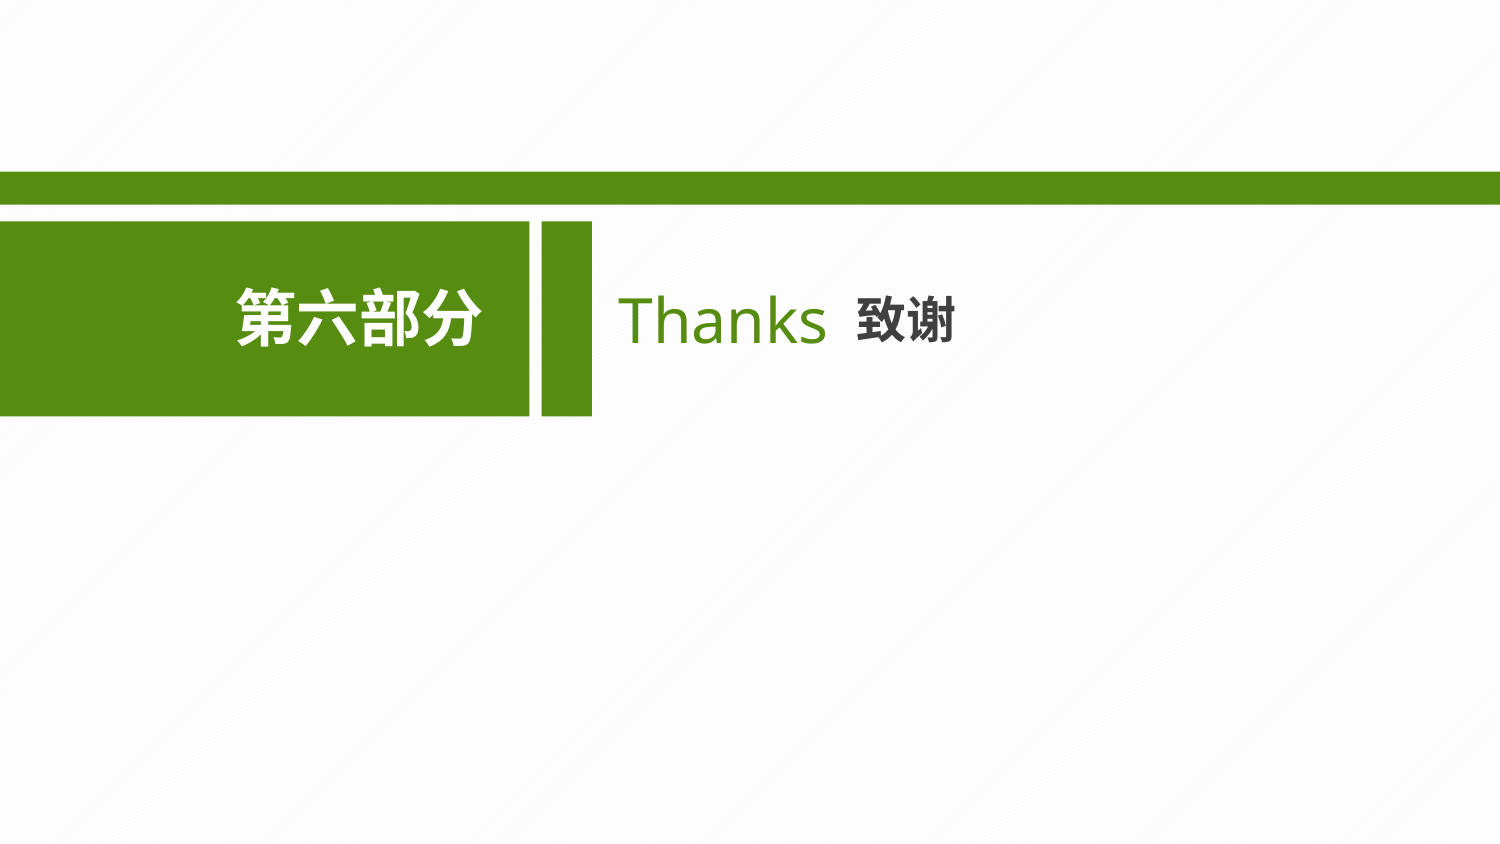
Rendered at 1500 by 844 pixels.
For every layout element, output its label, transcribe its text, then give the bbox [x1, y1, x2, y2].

text_box 第六部分 [223, 272, 496, 359]
text_box [0, 219, 532, 418]
text_box [0, 170, 1500, 207]
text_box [618, 275, 969, 364]
text_box [540, 219, 594, 418]
